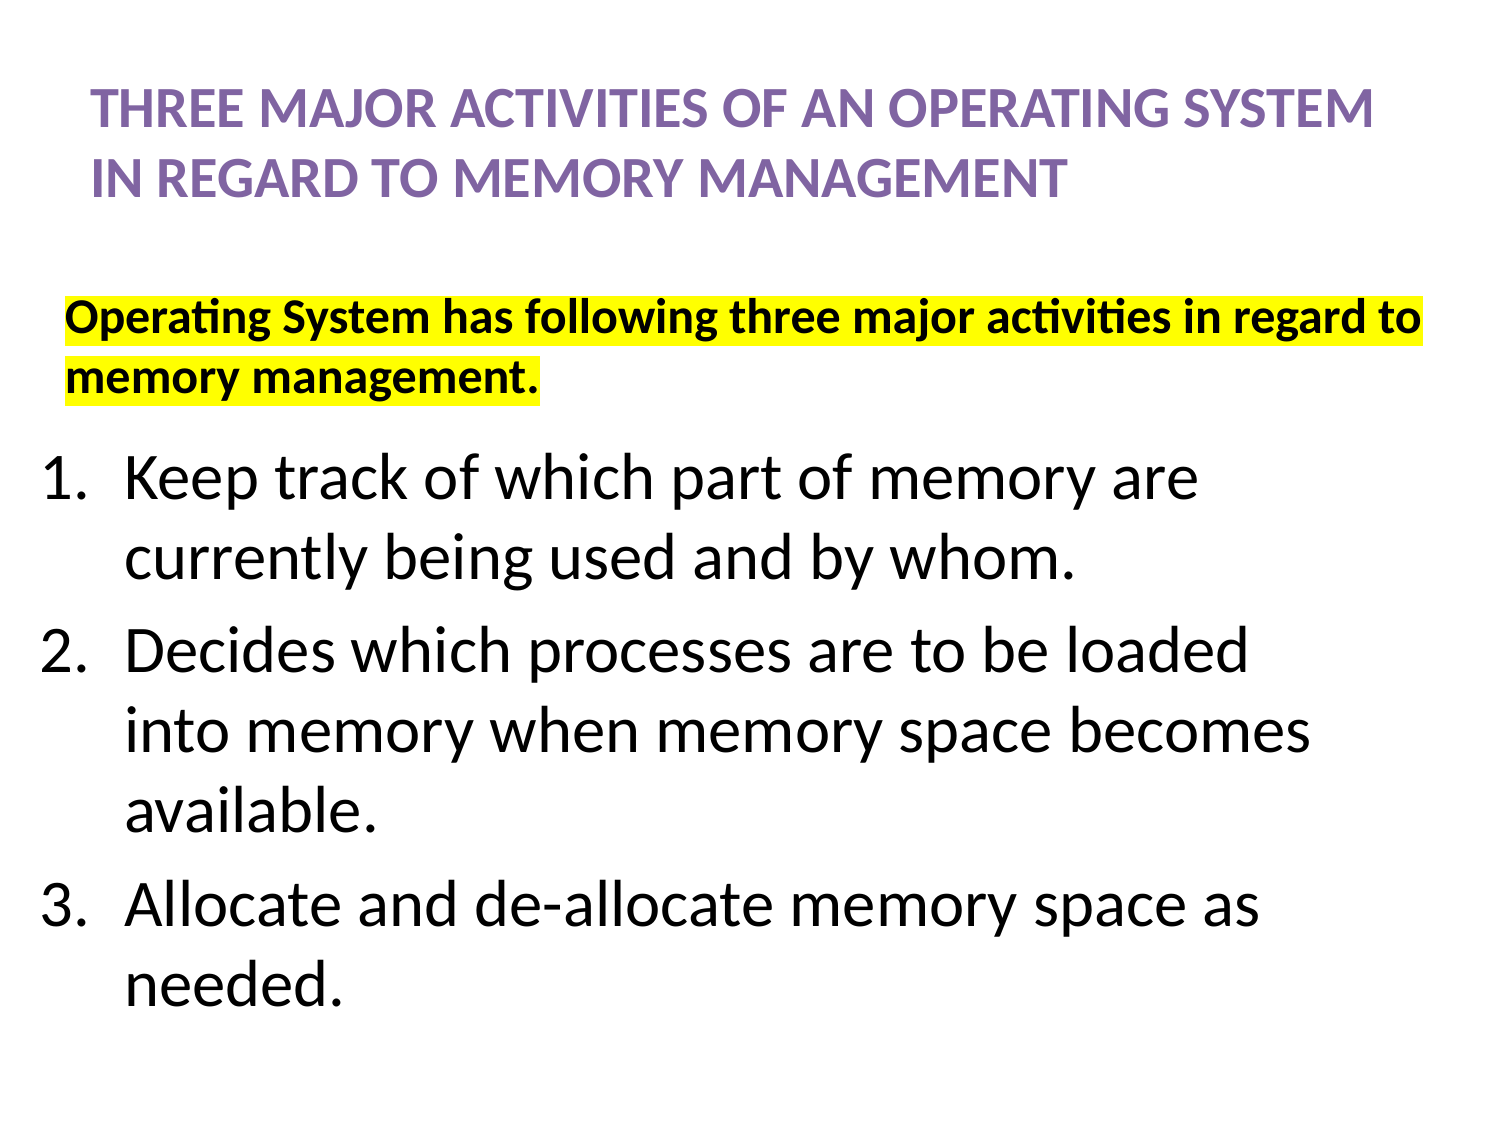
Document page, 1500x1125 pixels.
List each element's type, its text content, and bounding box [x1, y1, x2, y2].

title THREE MAJOR ACTIVITIES OF AN OPERATING SYSTEM IN REGARD TO MEMORY MANAGEMENT [75, 45, 1425, 233]
list Keep track of which part of memory are currently being used and by whom. Decides which processes are to be loaded into memory when memory space becomes available. Allocate and de-allocate memory space as needed. [24, 425, 1375, 1038]
text_box Operating System has following three major activities in regard to memory management. [50, 275, 1450, 411]
